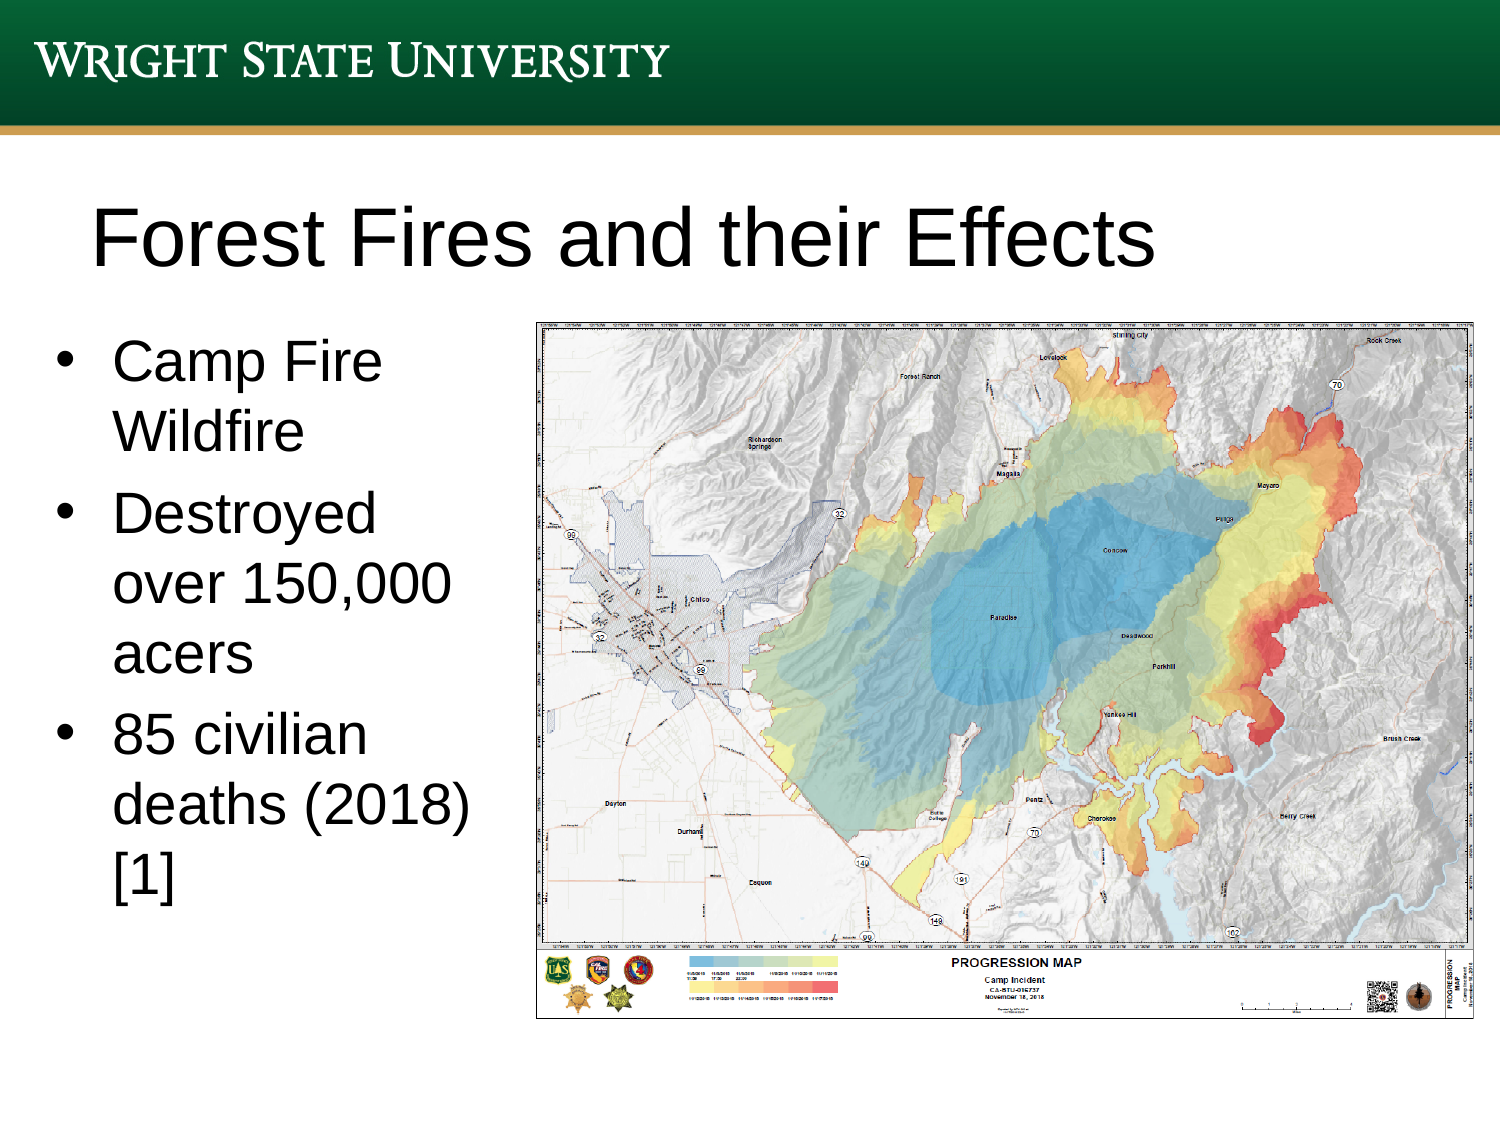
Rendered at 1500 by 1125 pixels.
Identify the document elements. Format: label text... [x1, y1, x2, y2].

list Camp Fire Wildfire Destroyed over 150,000 acers 85 civilian deaths (2018) [1] [40, 316, 513, 994]
picture [0, 0, 1500, 1125]
title Forest Fires and their Effects [75, 139, 1425, 327]
